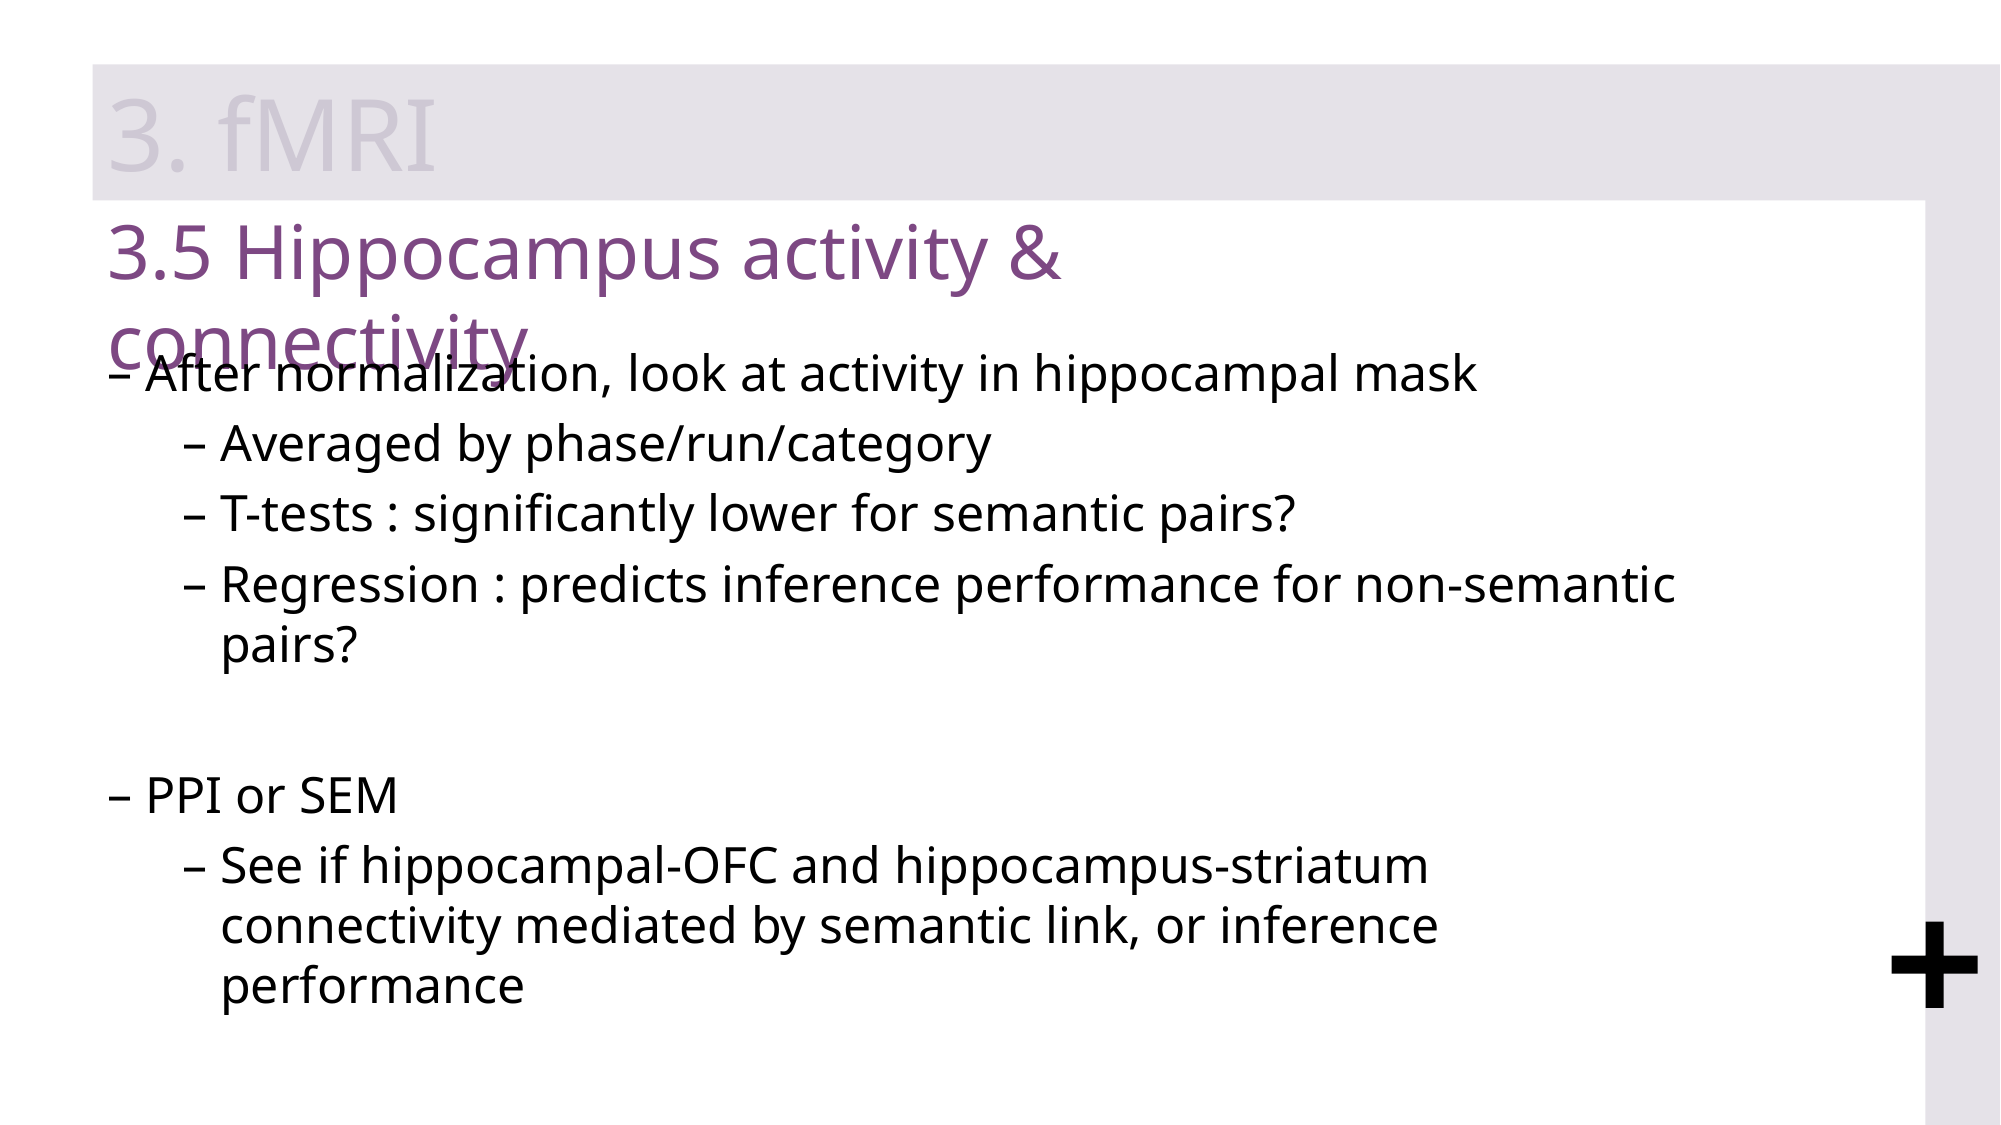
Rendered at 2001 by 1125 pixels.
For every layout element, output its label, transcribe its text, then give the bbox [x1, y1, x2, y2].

list After normalization, look at activity in hippocampal mask Averaged by phase/run/category T-tests : significantly lower for semantic pairs? Regression : predicts inference performance for non-semantic pairs? PPI or SEM See if hippocampal-OFC and hippocampus-striatum connectivity mediated by semantic link, or inference performance [92, 333, 1720, 965]
text_box 3. fMRI [92, 64, 2000, 201]
title 3.5 Hippocampus activity & connectivity [92, 201, 1449, 333]
